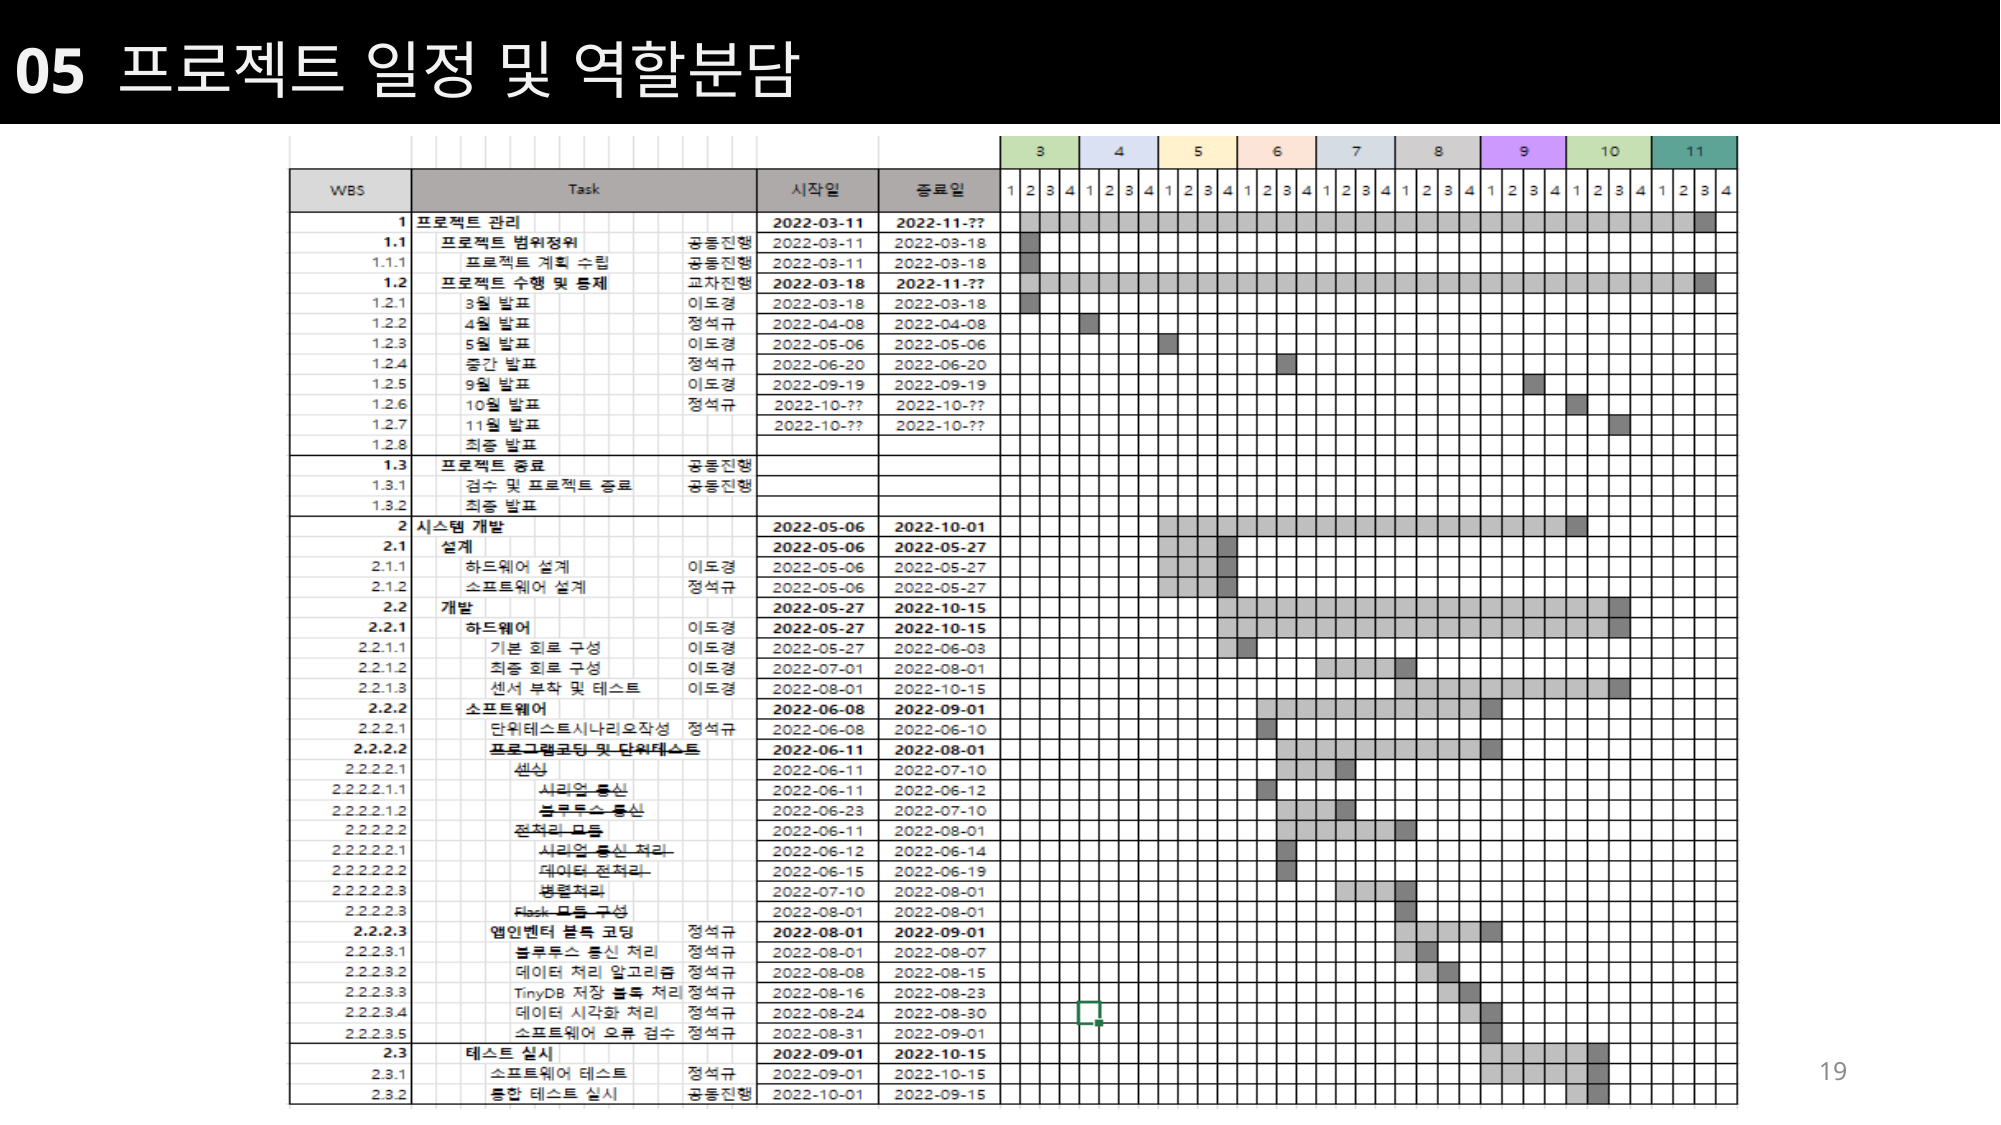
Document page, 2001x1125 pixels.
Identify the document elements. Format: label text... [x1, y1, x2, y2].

text_box 05 프로젝트 일정 및 역할분담 [0, 23, 898, 114]
text_box <숫자> [1743, 1042, 1863, 1103]
text_box [0, 0, 2000, 124]
picture [286, 136, 1740, 1109]
